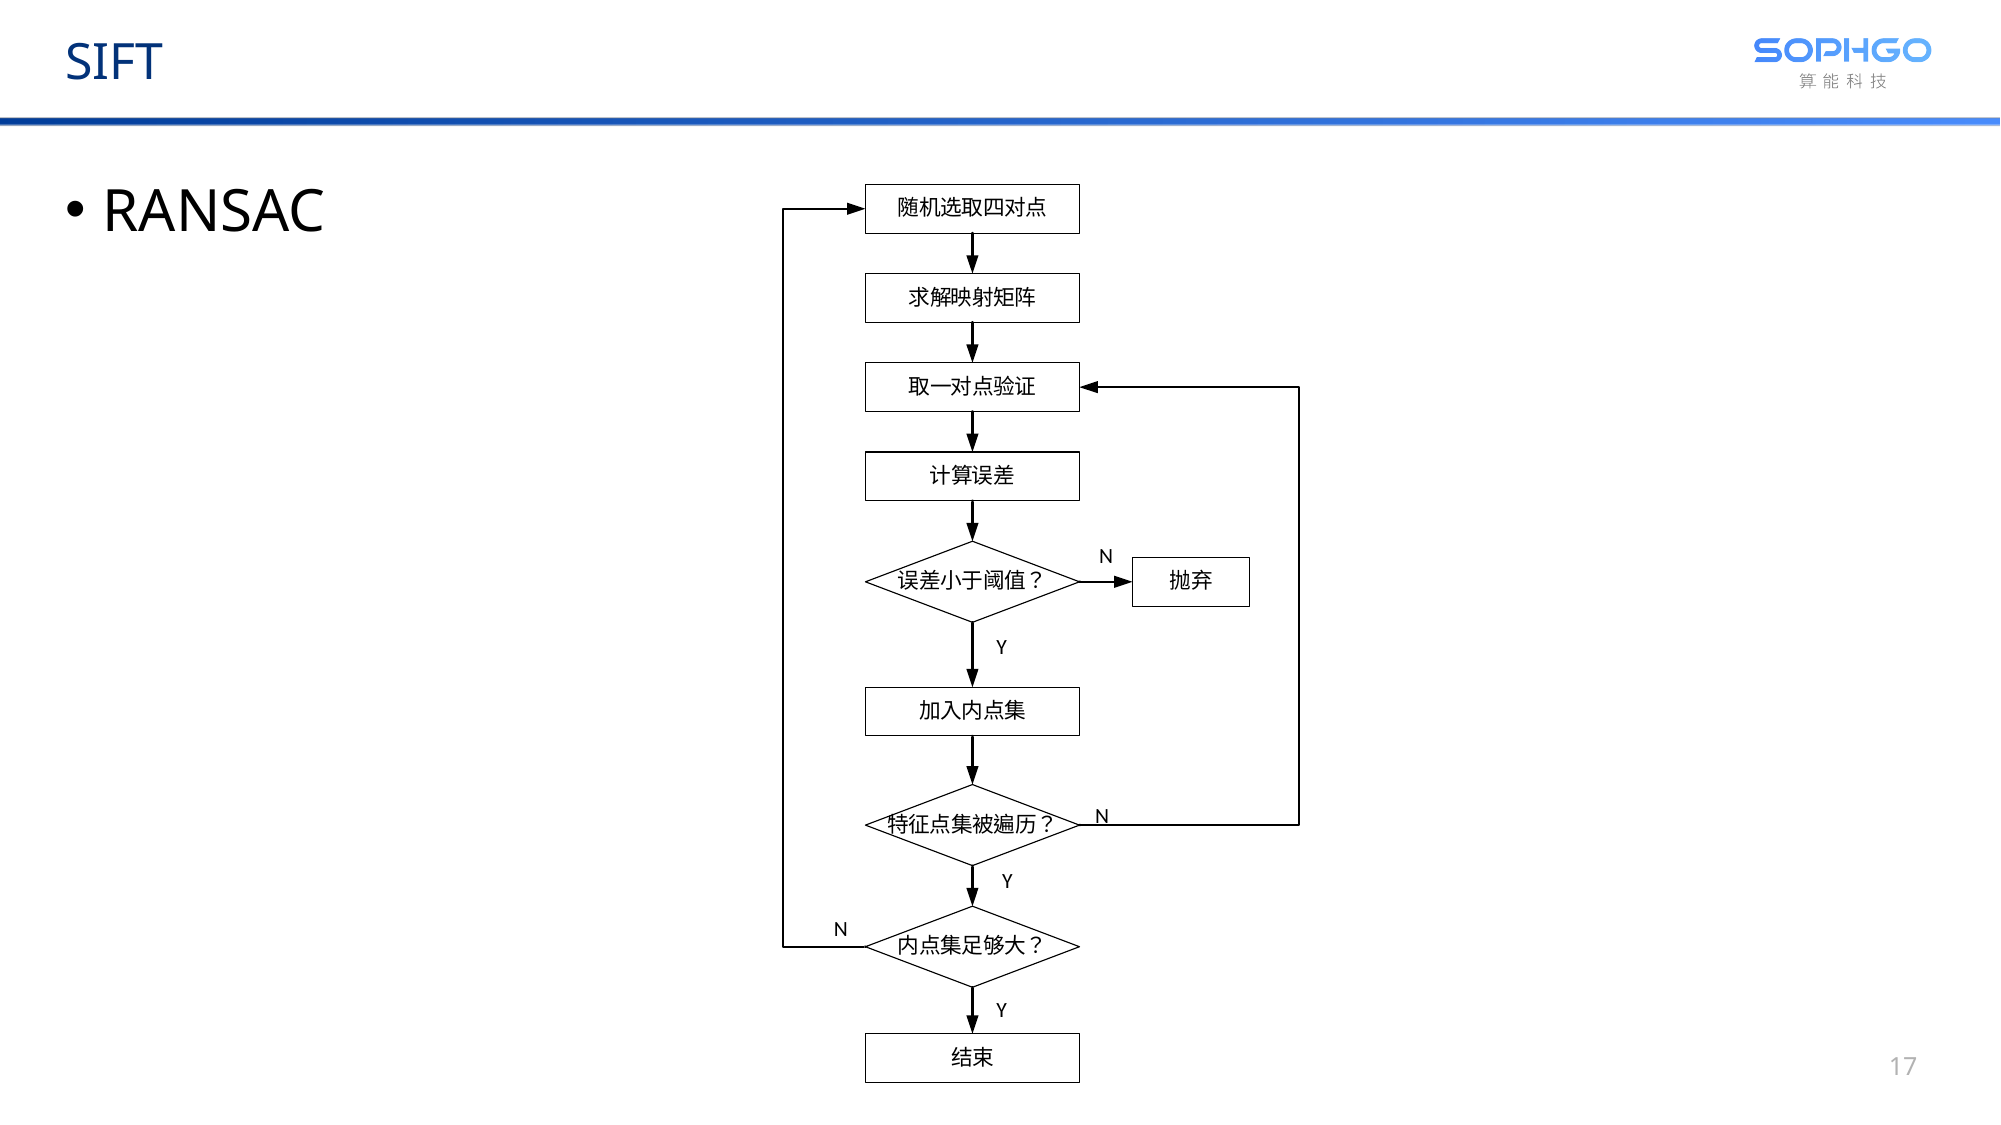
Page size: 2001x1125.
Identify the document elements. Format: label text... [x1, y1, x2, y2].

slide_number 17 [1482, 1037, 1933, 1098]
picture [0, 28, 2000, 134]
title SIFT [50, 27, 1690, 99]
picture [761, 181, 1320, 1084]
list RANSAC [50, 173, 1933, 1010]
